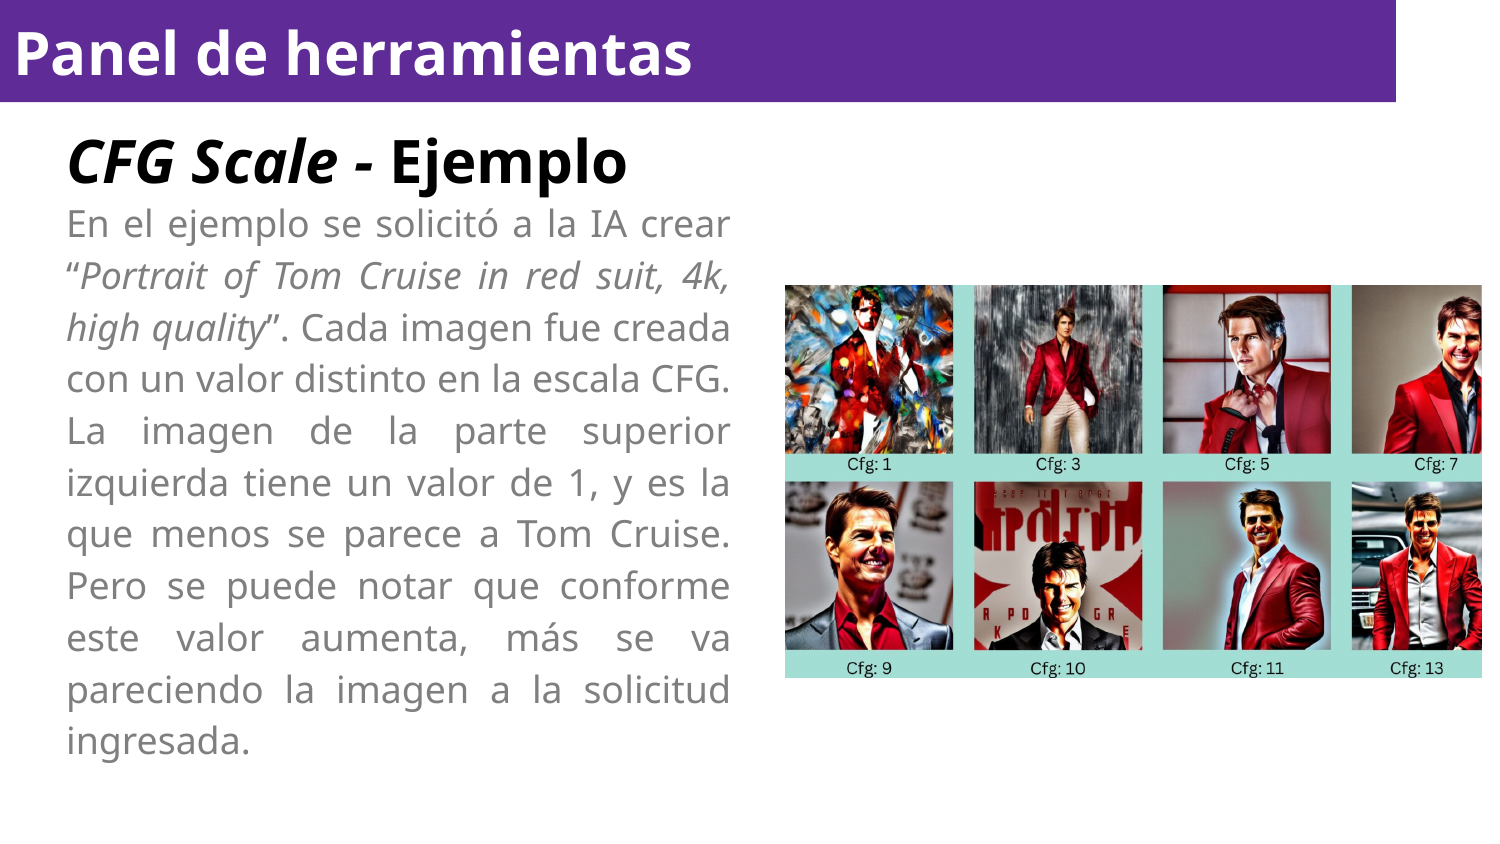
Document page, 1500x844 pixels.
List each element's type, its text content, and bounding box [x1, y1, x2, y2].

title CFG Scale - Ejemplo [51, 108, 1449, 211]
list En el ejemplo se solicitó a la IA crear “Portrait of Tom Cruise in red suit, 4k, high quality”. Cada imagen fue creada con un valor distinto en la escala CFG. La imagen de la parte superior izquierda tiene un valor de 1, y es la que menos se parece a Tom Cruise. Pero se puede notar que conforme este valor aumenta, más se va pareciendo la imagen a la solicitud ingresada. [51, 178, 747, 786]
title Panel de herramientas [0, 0, 1396, 103]
picture [785, 285, 1482, 678]
